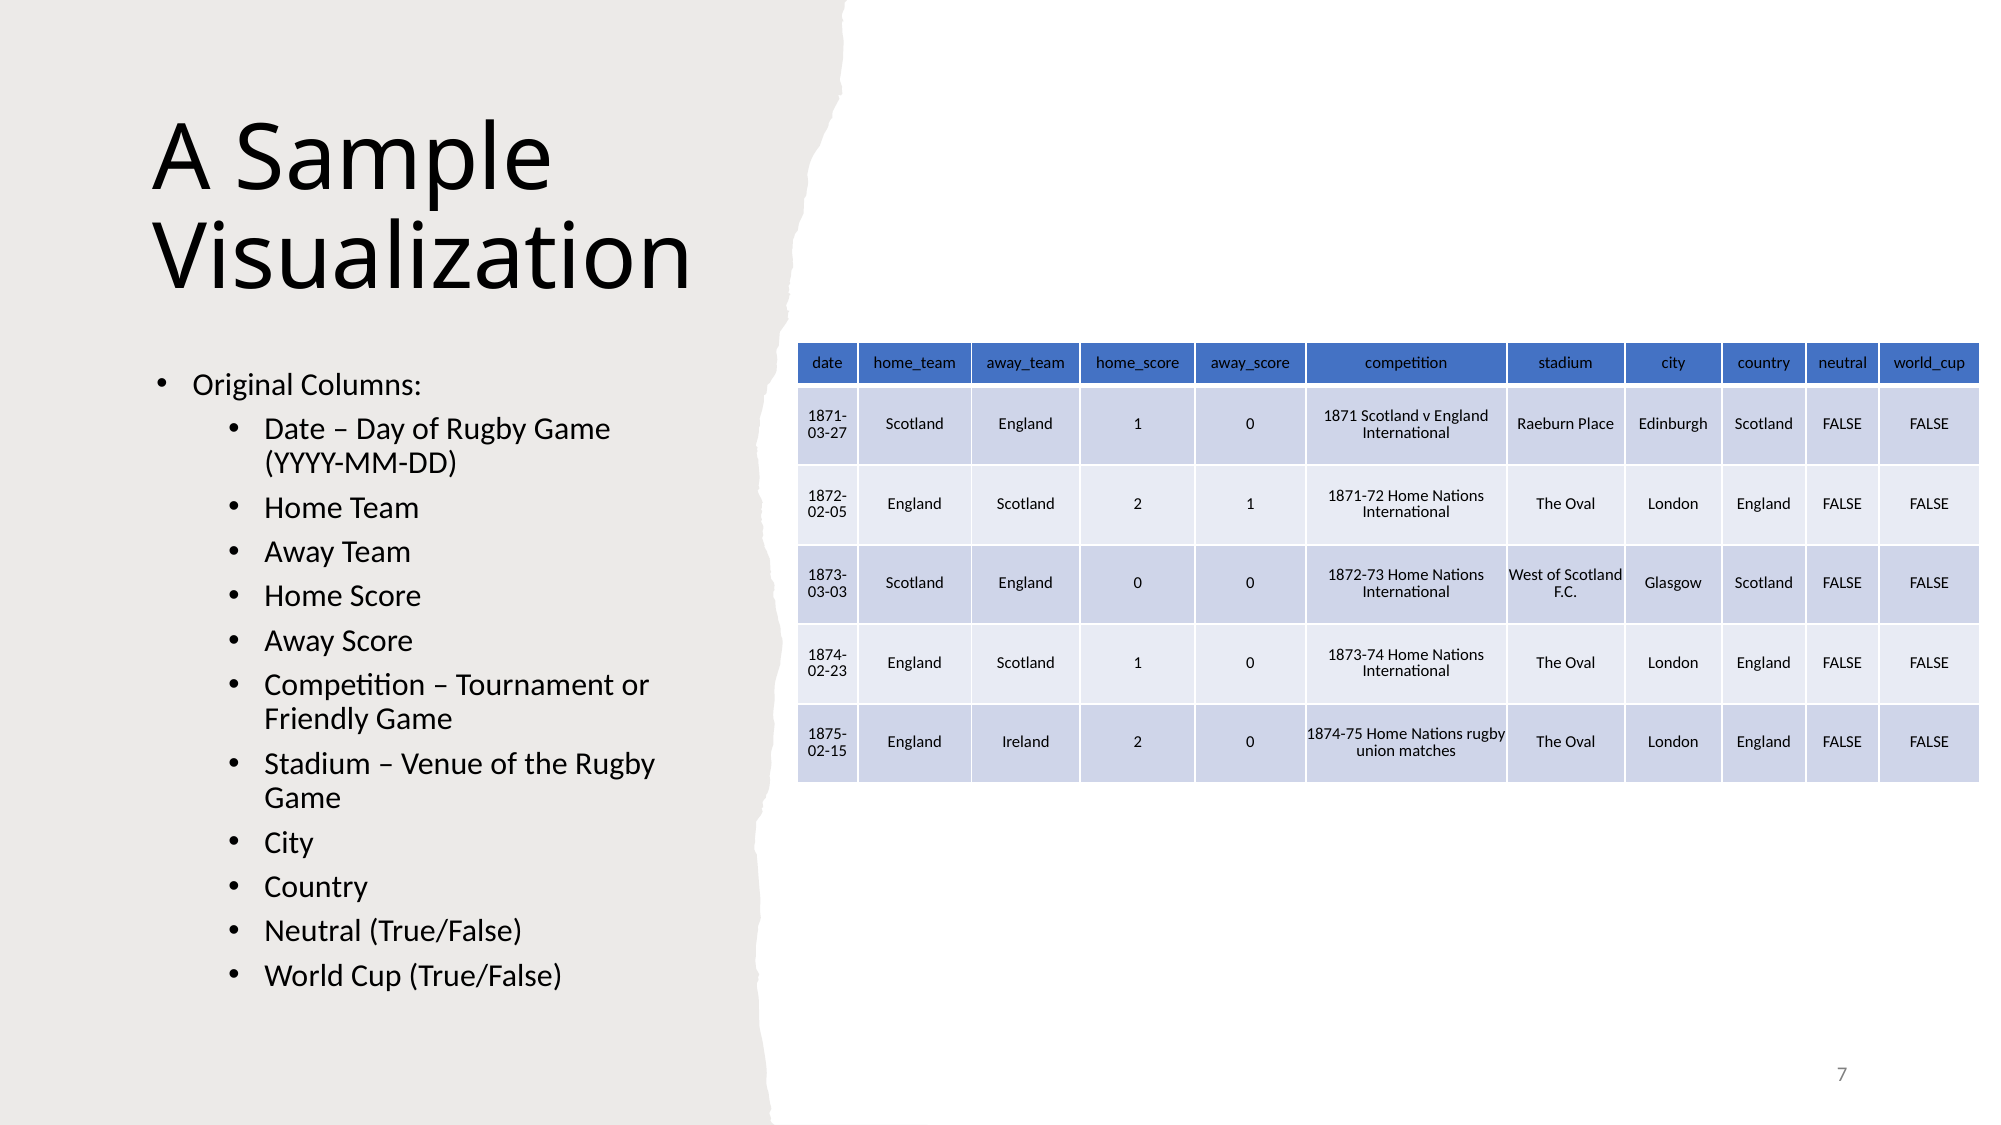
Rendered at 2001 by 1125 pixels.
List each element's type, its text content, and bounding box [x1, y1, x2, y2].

table_cell 1871-72 Home Nations International [1307, 466, 1506, 544]
table_header home_team [859, 343, 971, 383]
table_cell England [1723, 466, 1805, 544]
text_box [0, 0, 929, 1125]
table_cell 1874-75 Home Nations rugby union matches [1307, 705, 1506, 782]
table_cell 1871 Scotland v England International [1307, 388, 1506, 464]
table_header away_score [1196, 343, 1305, 383]
table_cell FALSE [1807, 705, 1878, 782]
table_cell England [859, 625, 971, 703]
table_cell West of Scotland F.C. [1508, 546, 1624, 623]
table_cell England [1723, 705, 1805, 782]
table_cell Glasgow [1626, 546, 1721, 623]
table_cell Scotland [859, 546, 971, 623]
table_cell FALSE [1880, 388, 1979, 464]
table_header city [1626, 343, 1721, 383]
table_cell 1873-03-03 [798, 546, 857, 623]
table_cell 2 [1081, 705, 1194, 782]
table_cell FALSE [1880, 546, 1979, 623]
table_header world_cup [1880, 343, 1979, 383]
table_header country [1723, 343, 1805, 383]
table_header home_score [1081, 343, 1194, 383]
table_header stadium [1508, 343, 1624, 383]
table_cell 0 [1196, 546, 1305, 623]
table_cell The Oval [1508, 625, 1624, 703]
table_cell FALSE [1880, 625, 1979, 703]
table_cell 1 [1196, 466, 1305, 544]
table_cell The Oval [1508, 466, 1624, 544]
table_cell England [859, 705, 971, 782]
table_cell England [972, 388, 1079, 464]
table_cell The Oval [1508, 705, 1624, 782]
table_cell 1871-03-27 [798, 388, 857, 464]
table_cell Scotland [972, 625, 1079, 703]
table_cell 1873-74 Home Nations International [1307, 625, 1506, 703]
table_cell Scotland [1723, 546, 1805, 623]
table_cell 0 [1196, 705, 1305, 782]
table_cell FALSE [1807, 388, 1878, 464]
table_cell 0 [1196, 625, 1305, 703]
table_cell FALSE [1807, 625, 1878, 703]
table_header away_team [972, 343, 1079, 383]
table_cell FALSE [1807, 466, 1878, 544]
table_cell FALSE [1880, 705, 1979, 782]
table_header competition [1307, 343, 1506, 383]
table_cell 0 [1081, 546, 1194, 623]
table_cell Ireland [972, 705, 1079, 782]
table_cell 0 [1196, 388, 1305, 464]
table_cell England [972, 546, 1079, 623]
table_cell Edinburgh [1626, 388, 1721, 464]
table_cell London [1626, 466, 1721, 544]
table_cell England [859, 466, 971, 544]
table_cell 1872-73 Home Nations International [1307, 546, 1506, 623]
table_cell Scotland [859, 388, 971, 464]
list Original Columns: Date – Day of Rugby Game (YYYY-MM-DD) Home Team Away Team Home Score Away Score Competition – Tournament or Friendly Game Stadium – Venue of the Rugby Game City Country Neutral (True/False) World Cup (True/False) [141, 359, 704, 1002]
table_cell England [1723, 625, 1805, 703]
table_header neutral [1807, 343, 1878, 383]
table_cell London [1626, 705, 1721, 782]
table_cell Scotland [1723, 388, 1805, 464]
text_box [756, 0, 2000, 1125]
slide_number 7 [1412, 1042, 1863, 1103]
table_header date [798, 343, 857, 383]
table_cell 1872-02-05 [798, 466, 857, 544]
table_cell FALSE [1880, 466, 1979, 544]
table_cell Scotland [972, 466, 1079, 544]
table_cell 1 [1081, 625, 1194, 703]
table_cell London [1626, 625, 1721, 703]
table_cell 1875-02-15 [798, 705, 857, 782]
table_cell 1874-02-23 [798, 625, 857, 703]
title A Sample Visualization [137, 99, 751, 319]
table_cell FALSE [1807, 546, 1878, 623]
table_cell 1 [1081, 388, 1194, 464]
table_cell Raeburn Place [1508, 388, 1624, 464]
table_cell 2 [1081, 466, 1194, 544]
